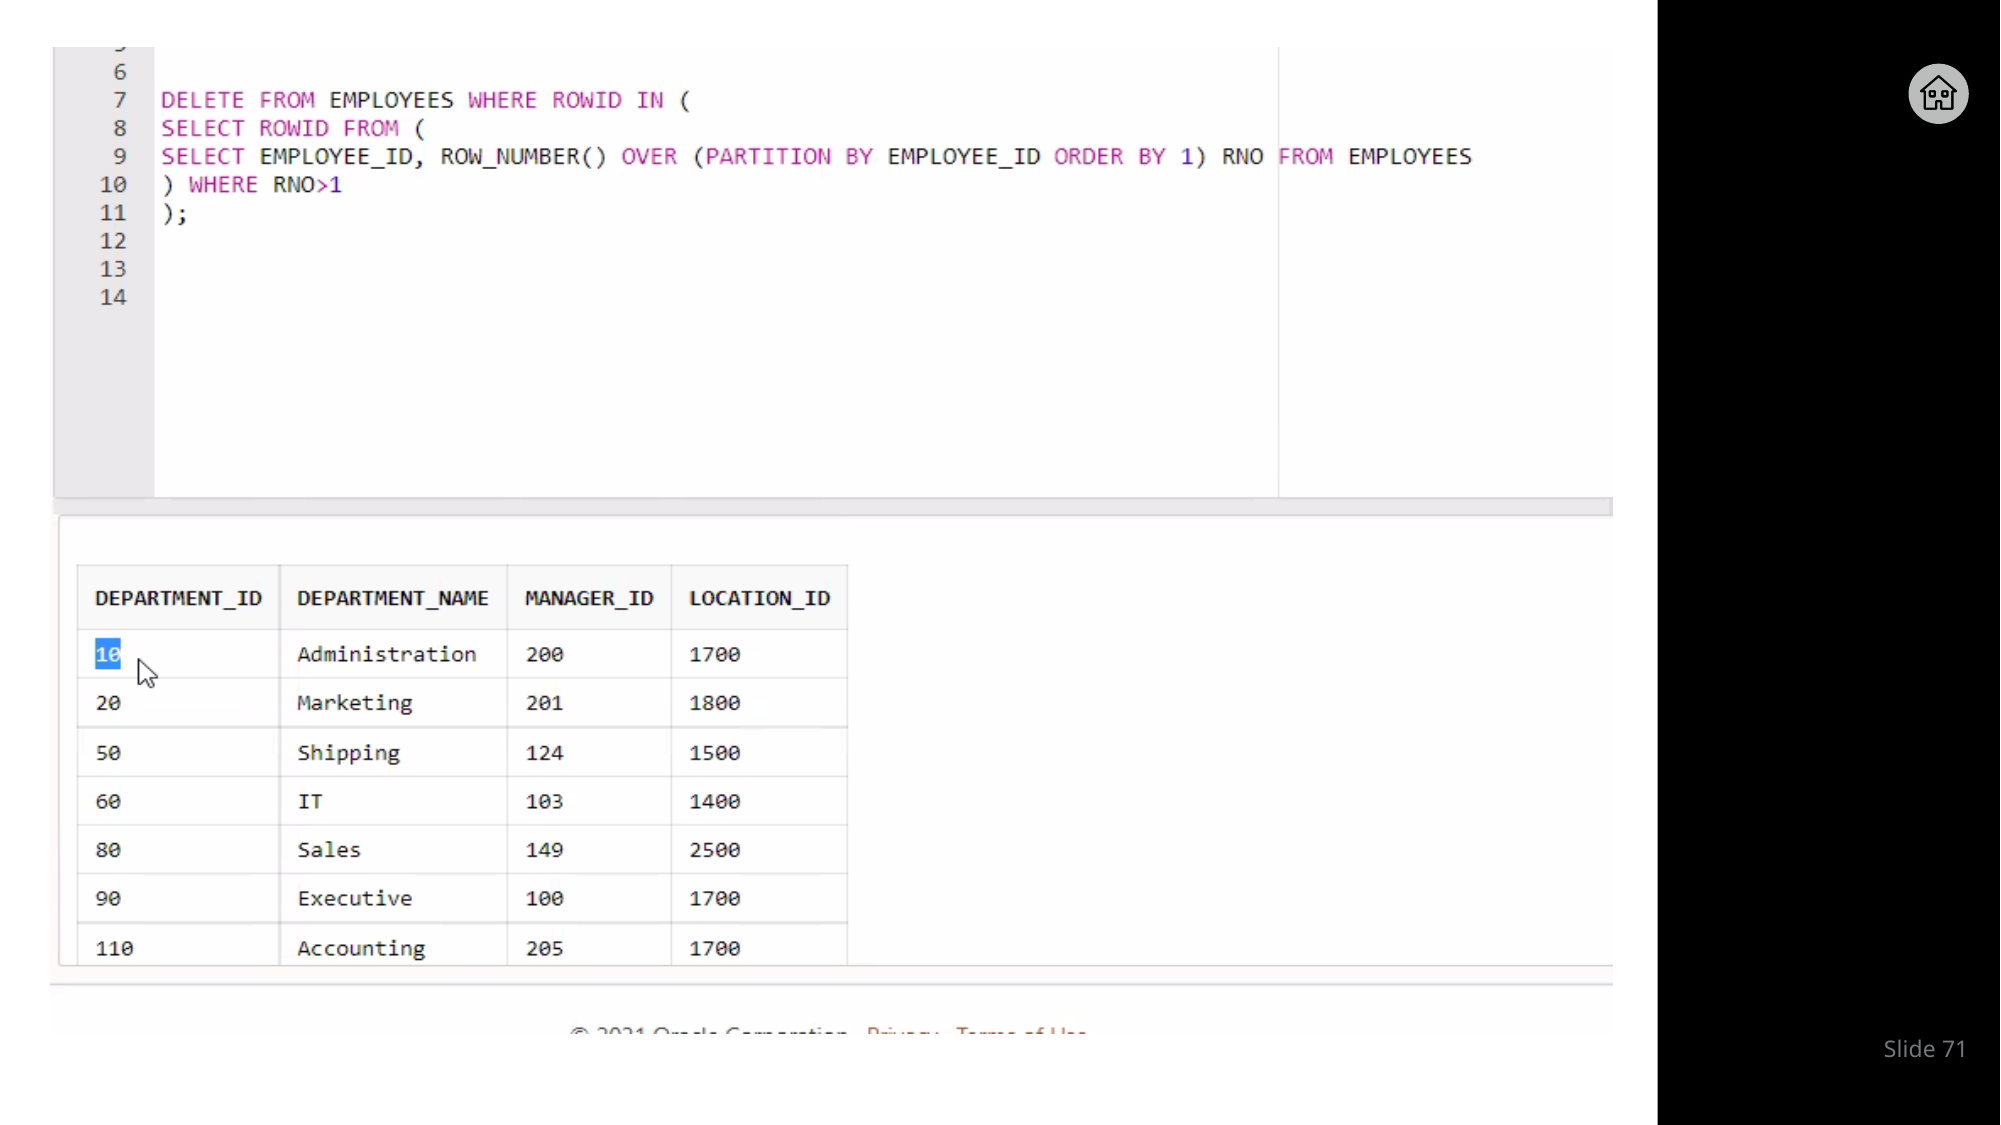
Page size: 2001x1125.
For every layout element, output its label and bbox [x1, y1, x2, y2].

picture [50, 46, 1613, 1034]
